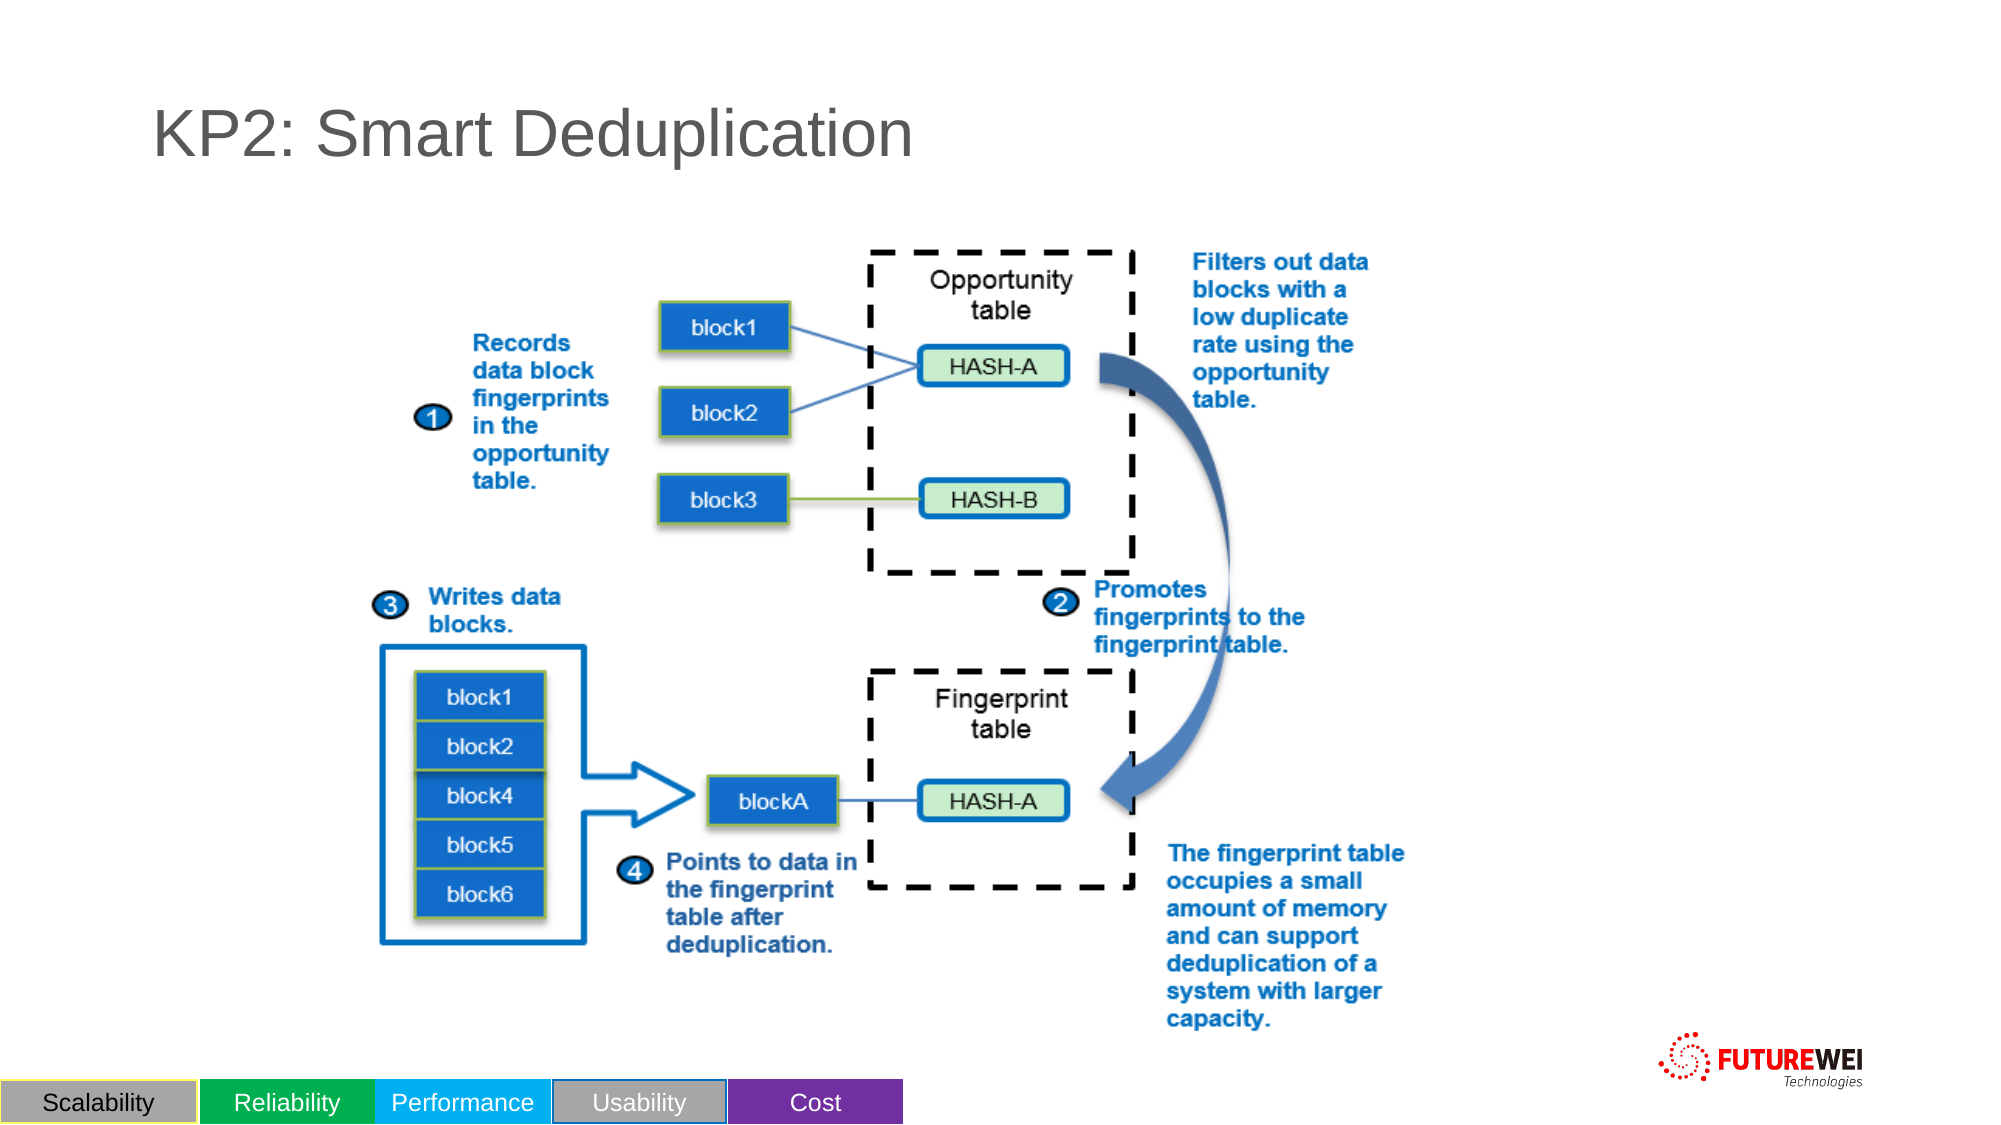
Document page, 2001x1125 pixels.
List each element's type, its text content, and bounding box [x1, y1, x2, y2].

text_box KP2: Smart Deduplication [137, 59, 1863, 179]
picture [290, 189, 1529, 1092]
picture [1638, 1011, 1882, 1102]
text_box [0, 1080, 903, 1123]
